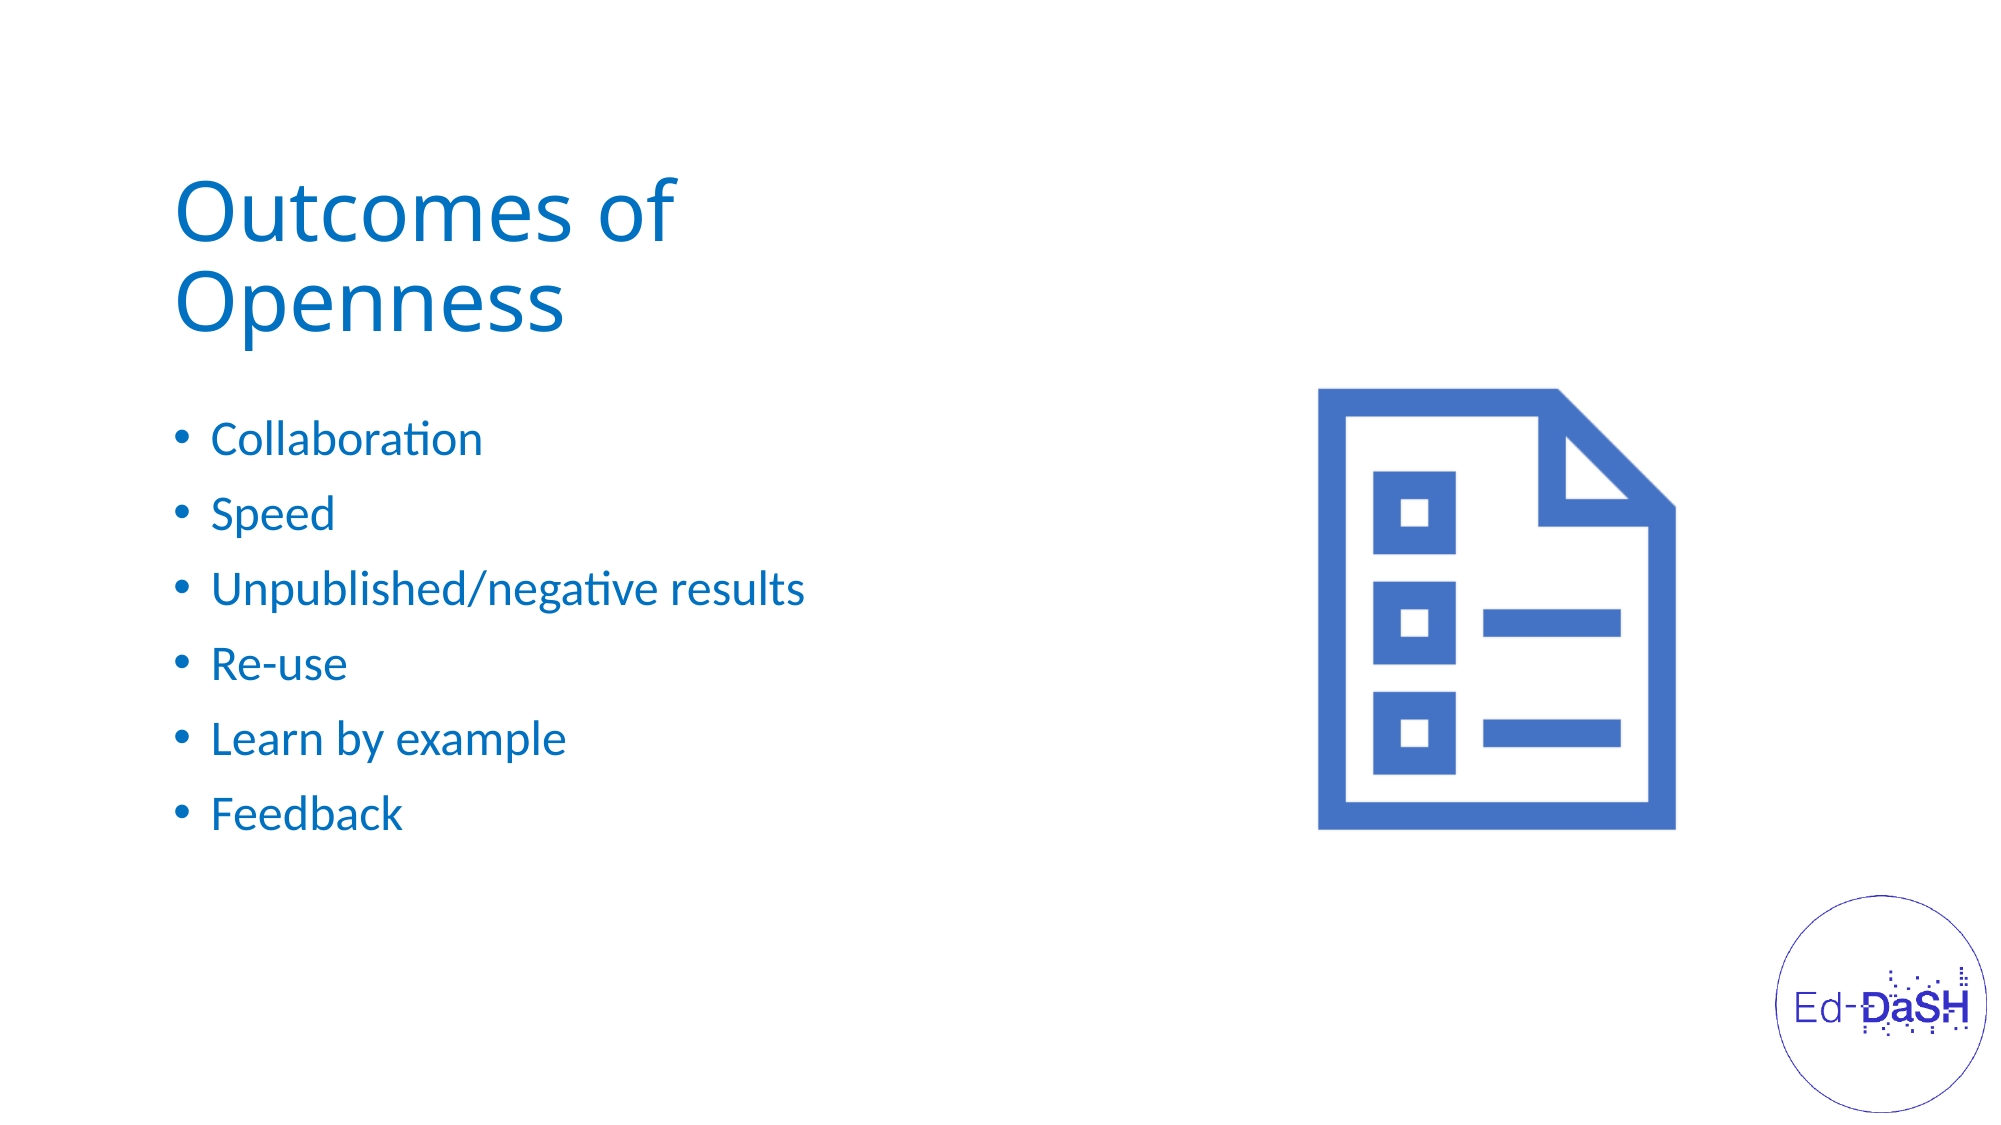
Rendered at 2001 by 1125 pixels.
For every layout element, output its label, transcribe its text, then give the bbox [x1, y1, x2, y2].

title Outcomes of Openness [158, 139, 1000, 380]
list Collaboration Speed Unpublished/negative results Re-use Learn by example Feedback [158, 405, 823, 986]
picture [1236, 345, 1764, 874]
picture [1775, 895, 1987, 1113]
